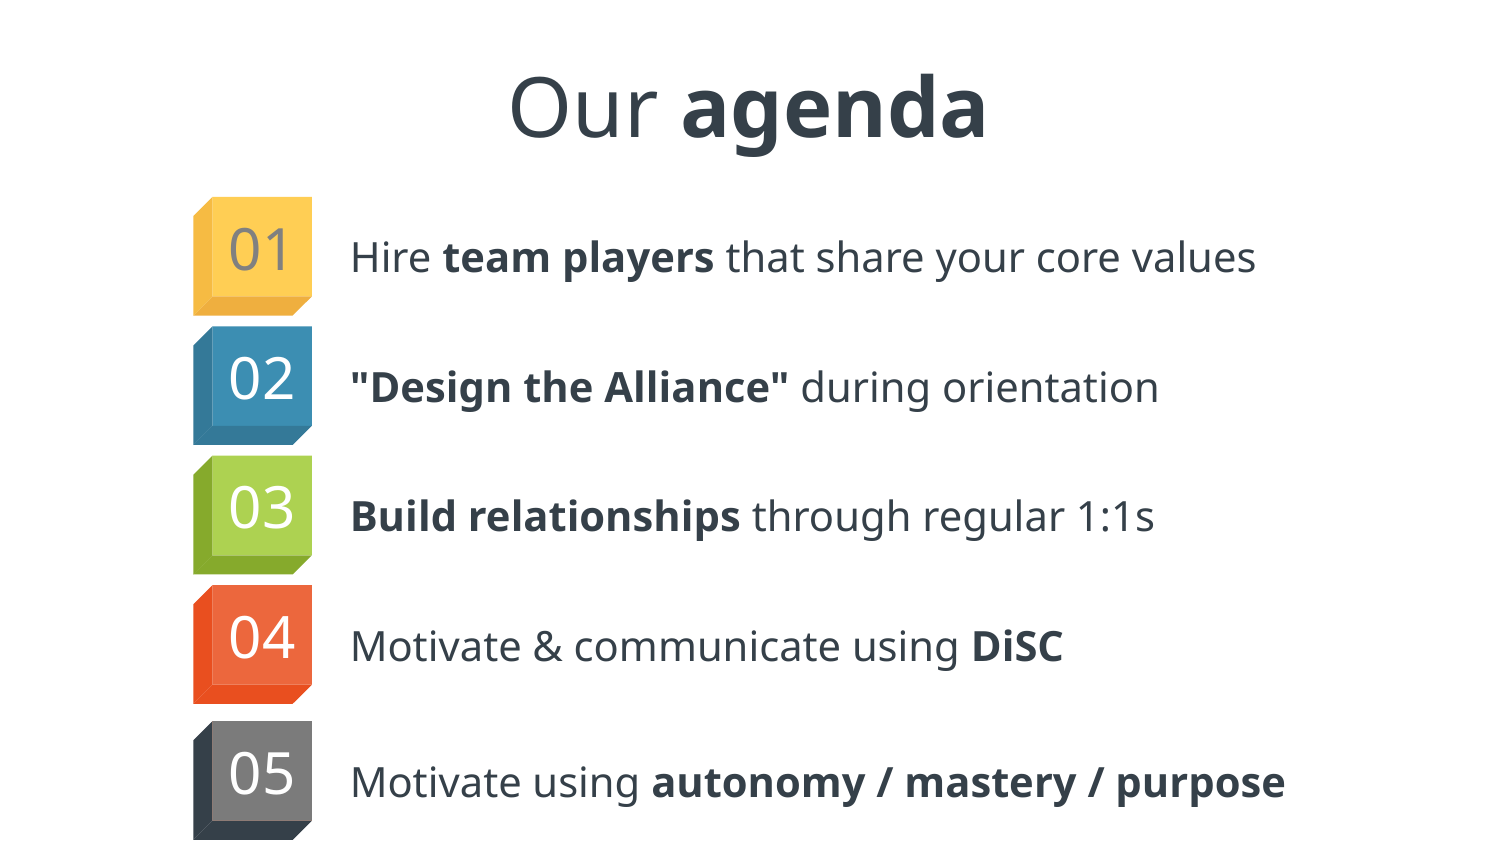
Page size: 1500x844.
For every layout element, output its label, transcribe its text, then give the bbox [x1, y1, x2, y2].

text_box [193, 196, 313, 316]
text_box Motivate & communicate using DiSC [335, 611, 1411, 685]
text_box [193, 455, 313, 575]
text_box Motivate using autonomy / mastery / purpose [335, 747, 1411, 821]
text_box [193, 720, 313, 841]
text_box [193, 584, 313, 705]
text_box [193, 326, 313, 446]
title Our agenda [73, 33, 1425, 175]
text_box "Design the Alliance" during orientation [335, 353, 1411, 427]
text_box Build relationships through regular 1:1s [335, 482, 1199, 556]
text_box Hire team players that share your core values [335, 223, 1285, 297]
